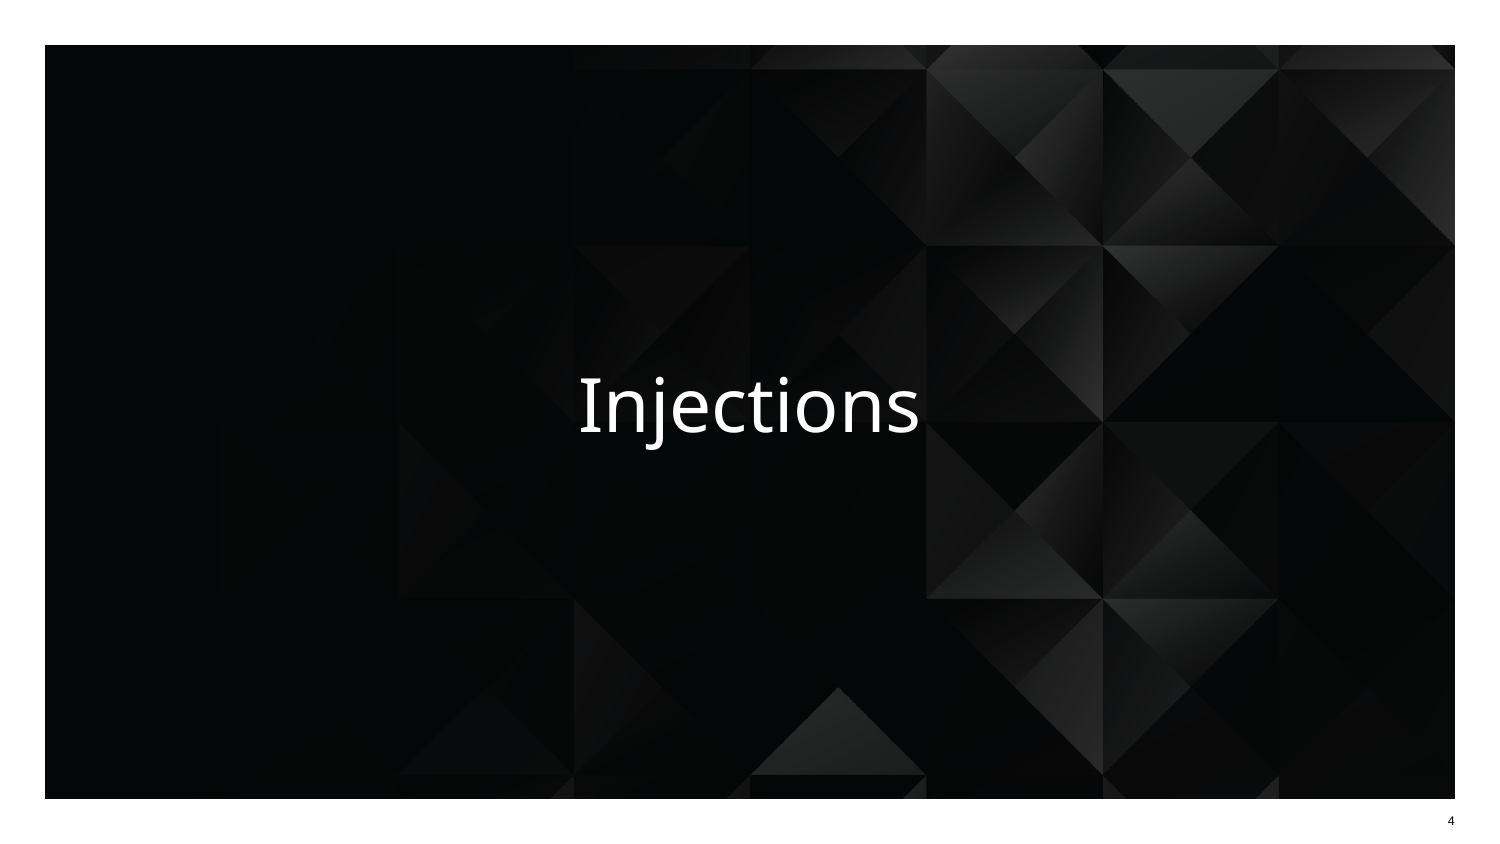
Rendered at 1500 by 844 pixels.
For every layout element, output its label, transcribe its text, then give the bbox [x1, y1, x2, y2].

text_box 4 [1411, 813, 1455, 831]
title Injections [45, 342, 1455, 473]
picture [45, 45, 1455, 342]
picture [45, 473, 1455, 799]
